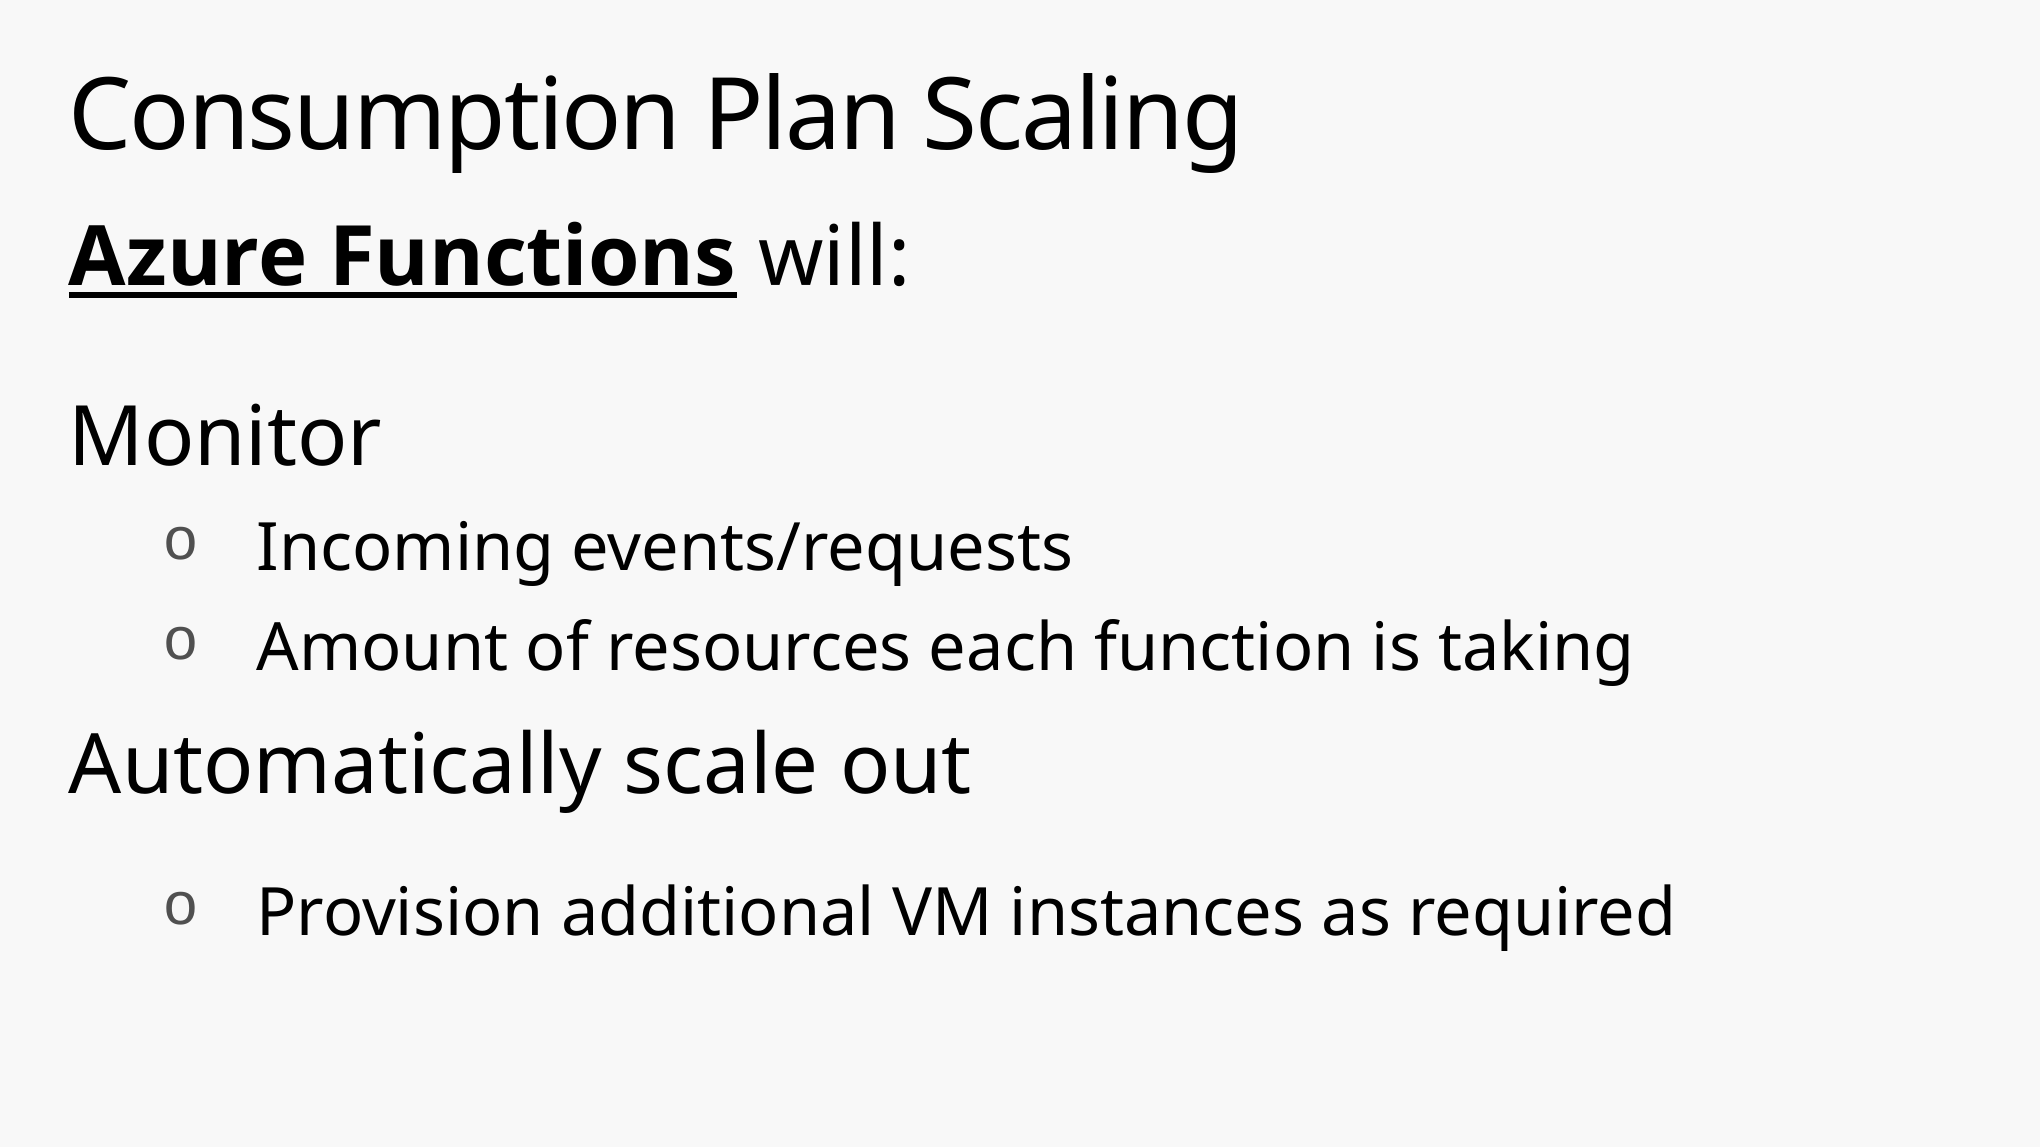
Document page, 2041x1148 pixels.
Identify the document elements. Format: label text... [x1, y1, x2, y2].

title Consumption Plan Scaling [45, 48, 1996, 199]
list Azure Functions will: Monitor Incoming events/requests Amount of resources each function is taking Automatically scale out Provision additional VM instances as required [45, 199, 1996, 972]
